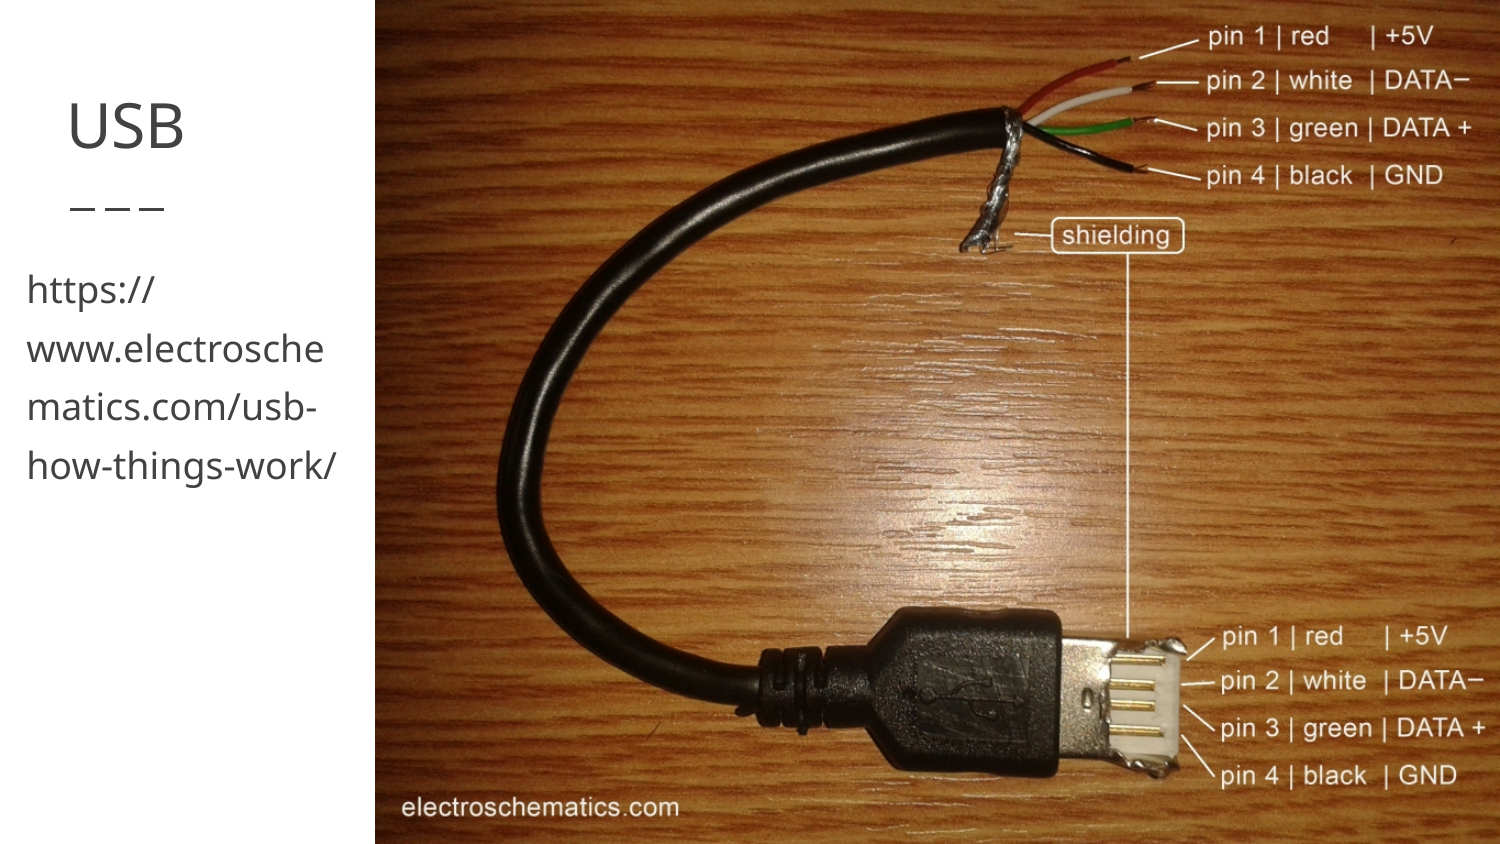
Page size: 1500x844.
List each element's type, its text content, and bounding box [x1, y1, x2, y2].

picture [374, 0, 1500, 844]
title USB [51, 61, 369, 182]
list https://www.electroschematics.com/usb-how-things-work/ [11, 240, 369, 750]
